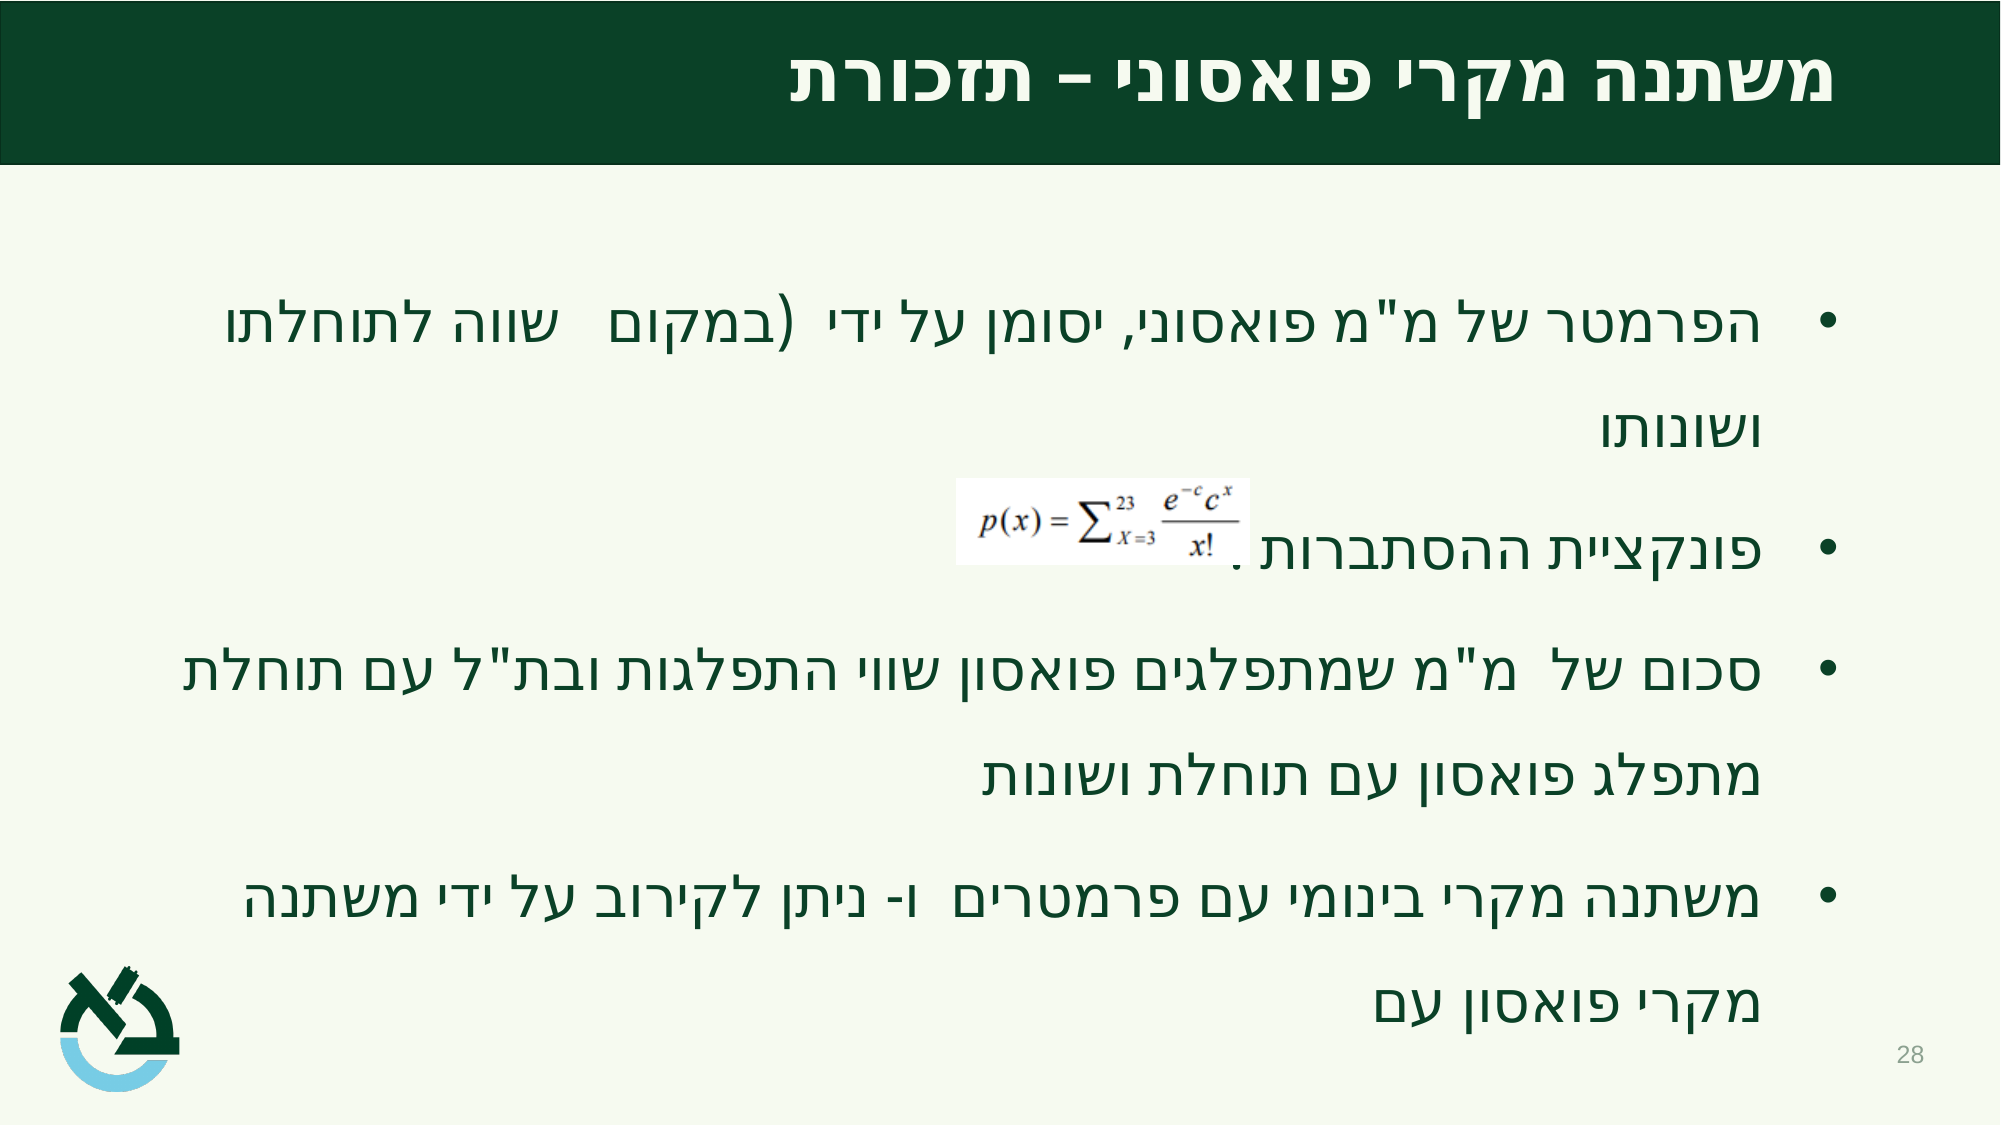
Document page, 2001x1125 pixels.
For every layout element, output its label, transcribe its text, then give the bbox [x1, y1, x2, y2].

picture [956, 478, 1250, 565]
title משתנה מקרי פואסוני – תזכורת [645, 1, 1855, 165]
slide_number 28 [1861, 1023, 1940, 1084]
